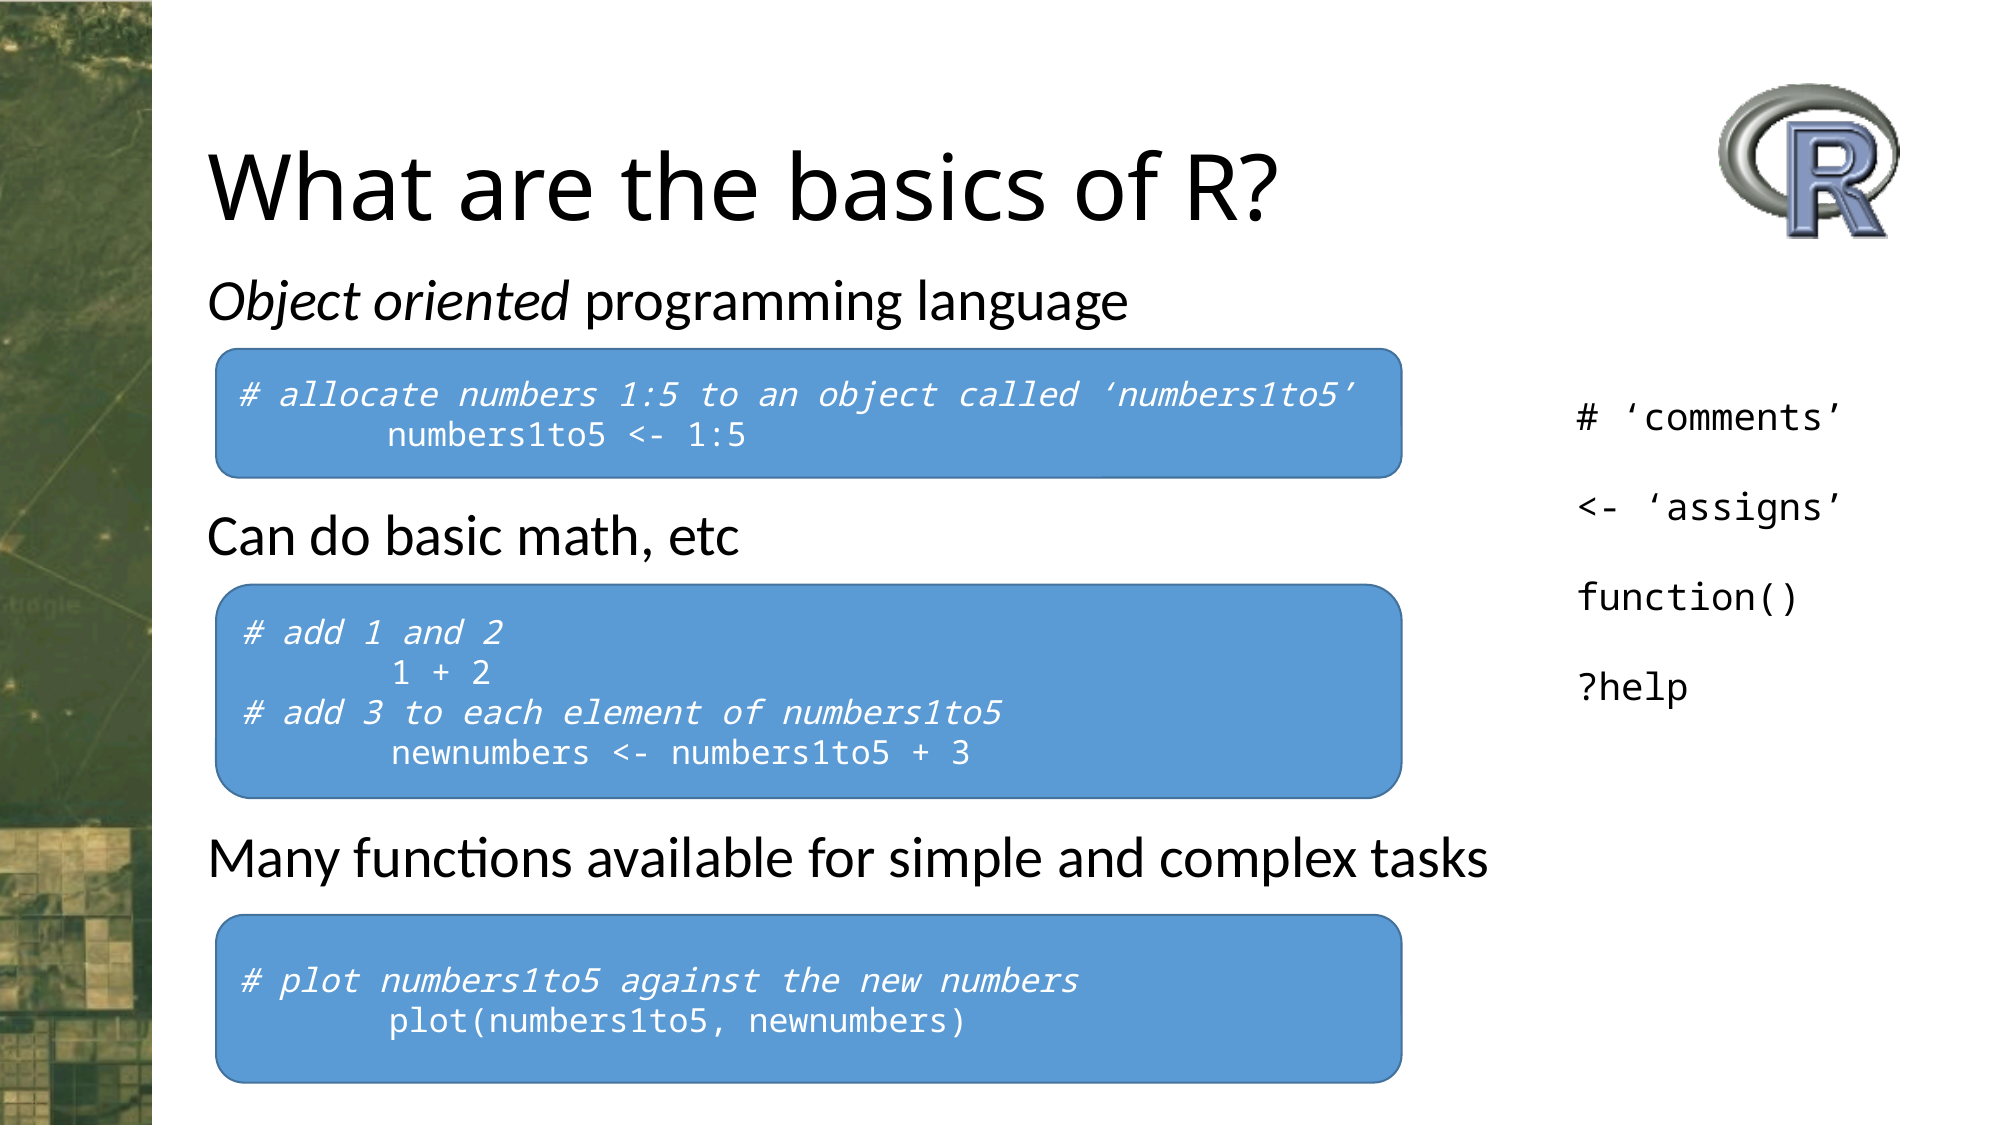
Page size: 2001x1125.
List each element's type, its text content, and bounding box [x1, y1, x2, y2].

picture [0, 0, 152, 1125]
list Object oriented programming language [192, 262, 1743, 350]
text_box Many functions available for simple and complex tasks [192, 819, 1743, 907]
text_box # add 1 and 2 1 + 2 # add 3 to each element of numbers1to5 newnumbers <- numbers1to5 + 3 [214, 583, 1403, 800]
text_box Can do basic math, etc [192, 497, 1561, 585]
text_box # allocate numbers 1:5 to an object called ‘numbers1to5’ numbers1to5 <- 1:5 [215, 347, 1403, 479]
title What are the basics of R? [192, 82, 1863, 300]
text_box # ‘comments’ <- ‘assigns’ function() ?help [1561, 340, 1925, 716]
text_box # plot numbers1to5 against the new numbers plot(numbers1to5, newnumbers) [215, 913, 1403, 1084]
picture [1718, 83, 1900, 239]
